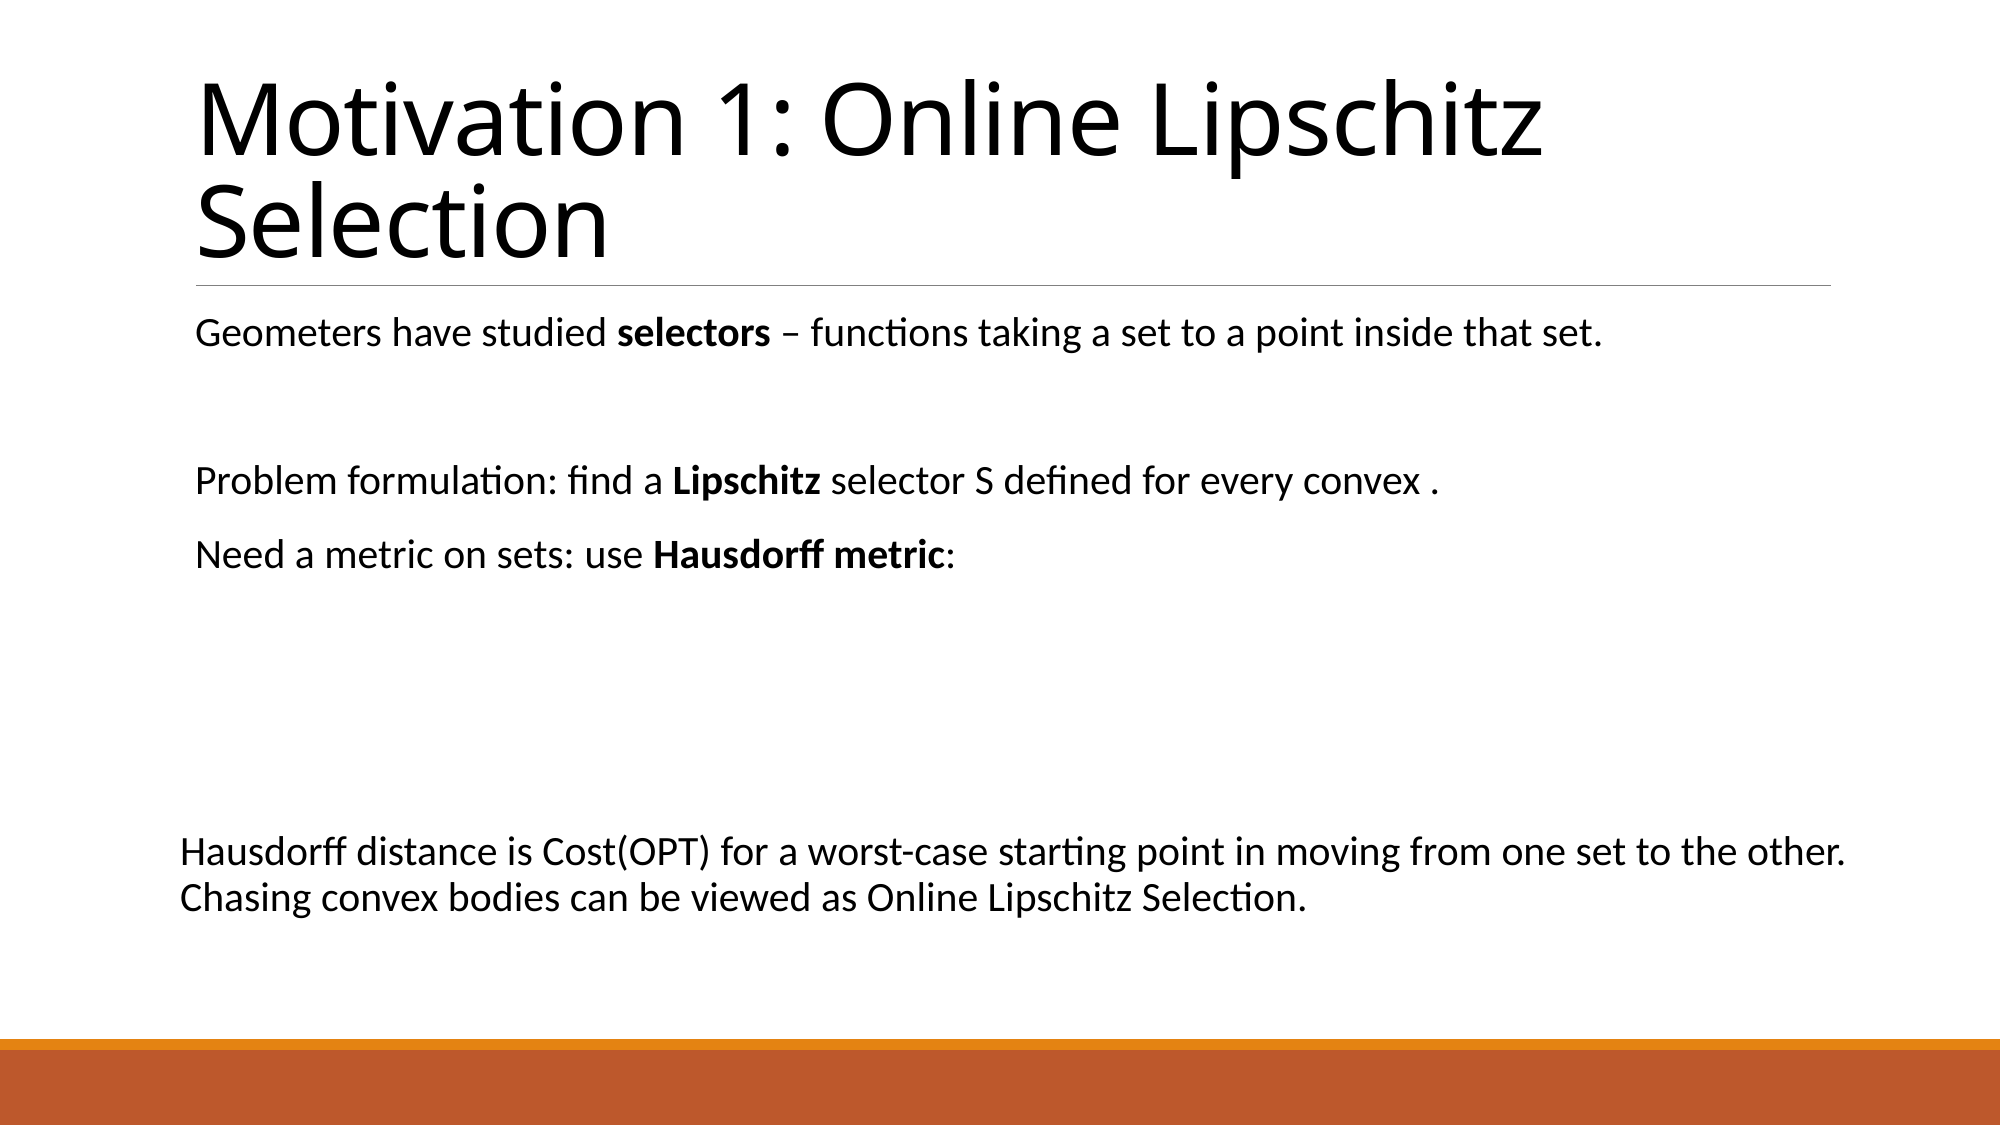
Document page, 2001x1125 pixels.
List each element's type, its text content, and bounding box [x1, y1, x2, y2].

title Motivation 1: Online Lipschitz Selection [180, 47, 1830, 285]
